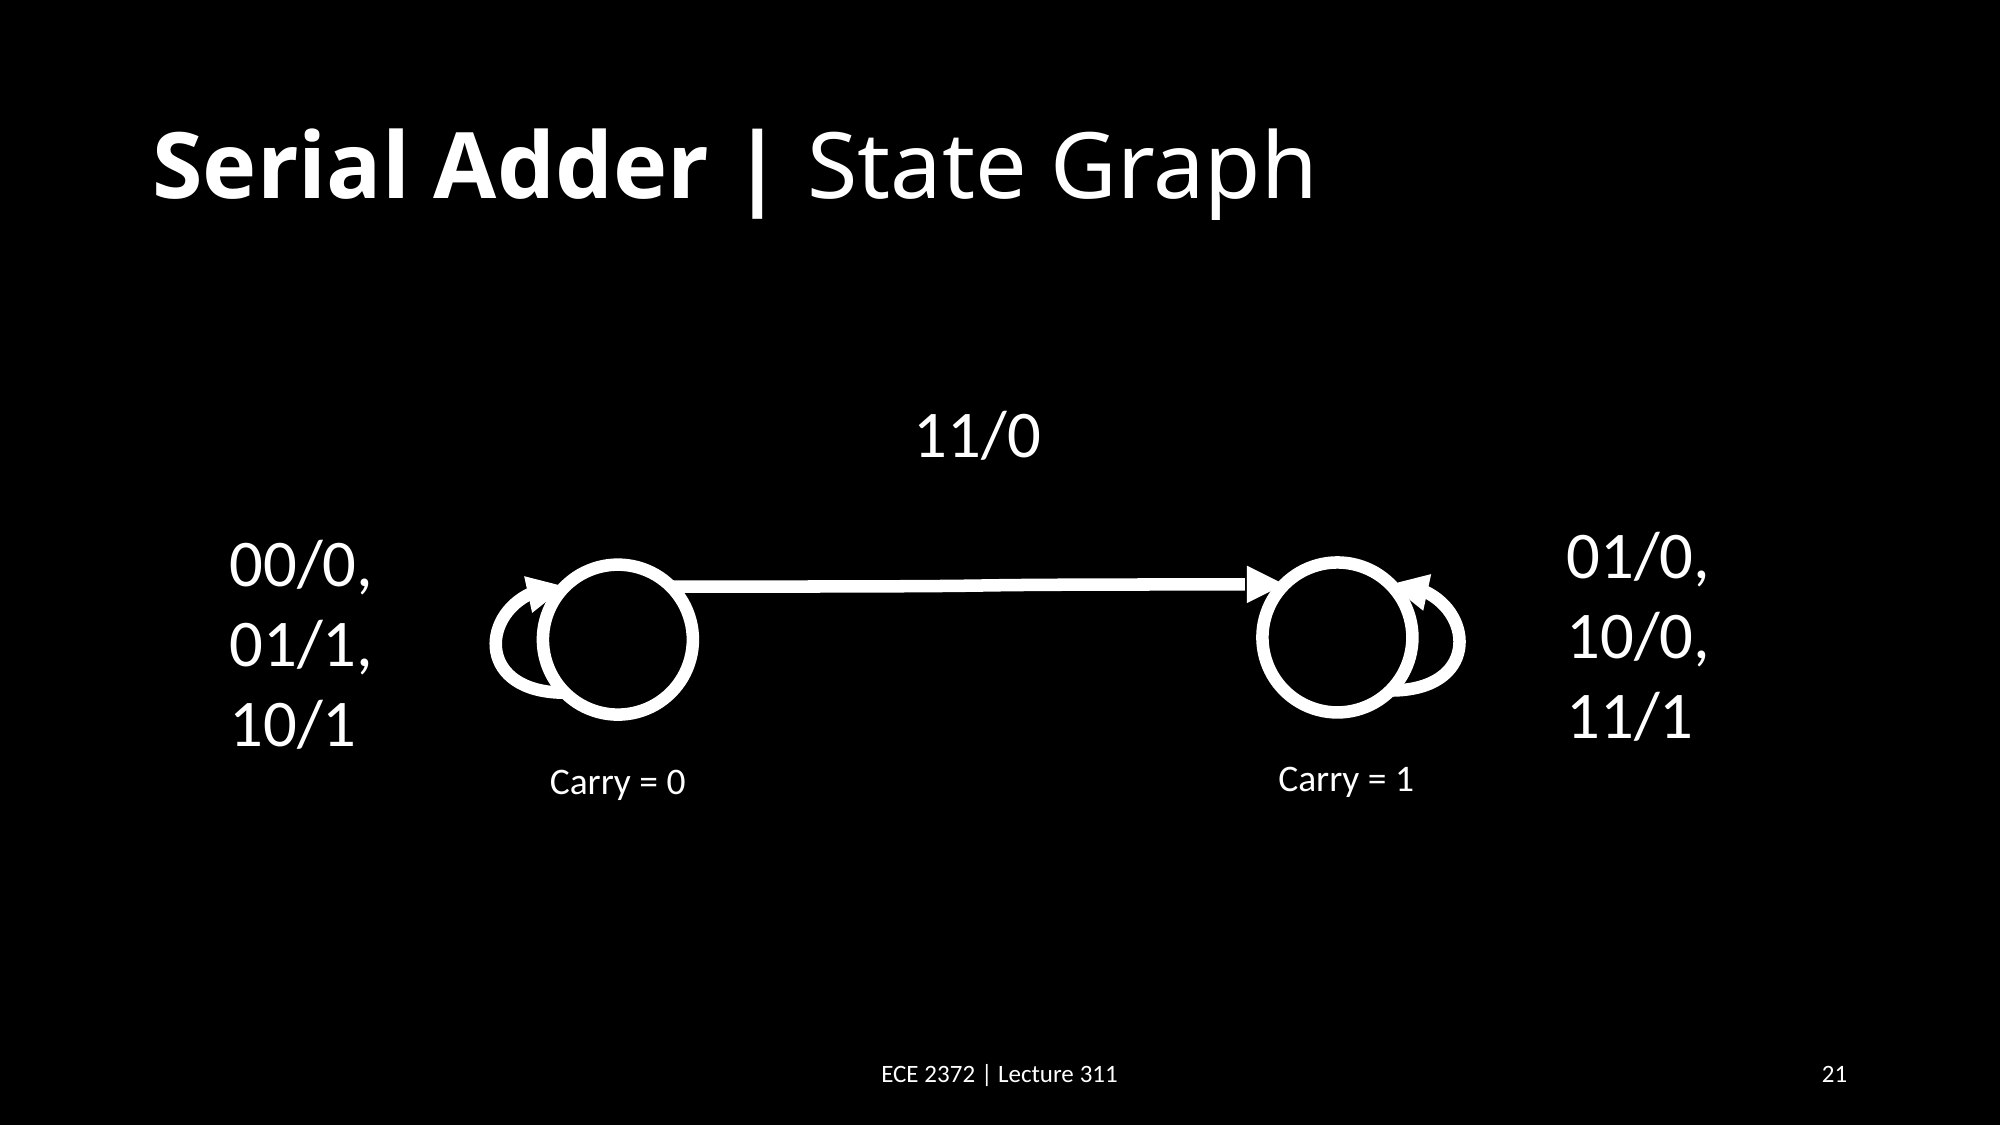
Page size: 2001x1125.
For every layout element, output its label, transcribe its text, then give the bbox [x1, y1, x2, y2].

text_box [1262, 562, 1413, 713]
text_box 11/0 [979, 390, 1042, 471]
slide_number 21 [1412, 1042, 1863, 1103]
text_box Carry = 1 [1263, 747, 1430, 807]
title Serial Adder | State Graph [137, 59, 1863, 278]
text_box 00/0, 01/1, 10/1 [229, 519, 389, 760]
text_box Carry = 0 [535, 749, 701, 809]
text_box 11/0 [914, 390, 976, 471]
footer ECE 2372 | Lecture 311 [662, 1042, 1338, 1103]
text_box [542, 564, 693, 715]
text_box 01/0, 10/0, 11/1 [1566, 512, 1711, 753]
